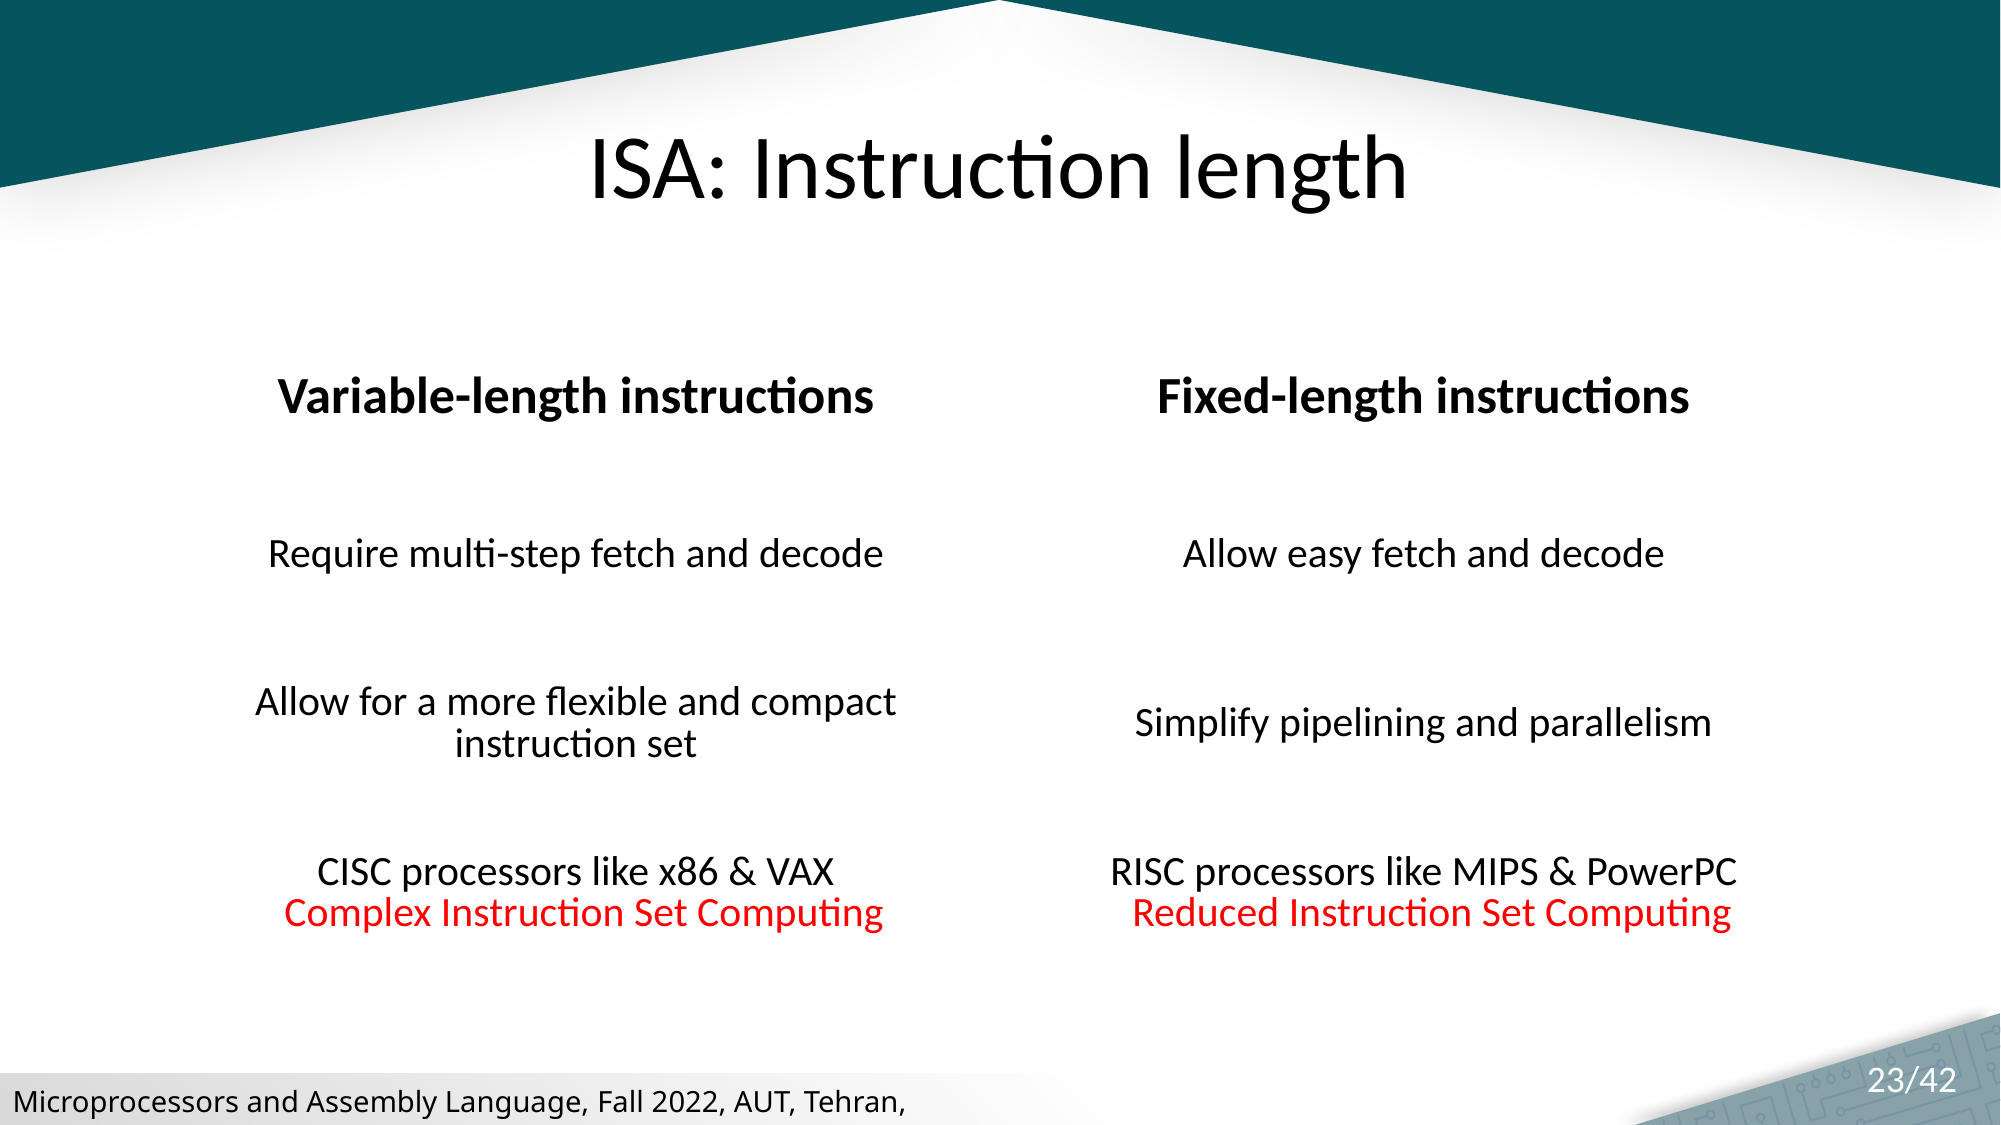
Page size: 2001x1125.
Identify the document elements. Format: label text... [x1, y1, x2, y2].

table_cell CISC processors like x86 & VAX Complex Instruction Set Computing [152, 811, 1000, 980]
table_cell Simplify pipelining and parallelism [1000, 642, 1848, 811]
table_header Variable-length instructions [152, 303, 1000, 472]
slide_number 23/42 [1522, 1047, 1973, 1108]
title ISA: Instruction length [137, 59, 1863, 278]
table_cell Require multi-step fetch and decode [152, 472, 1000, 642]
table_cell RISC processors like MIPS & PowerPC Reduced Instruction Set Computing [1000, 811, 1848, 980]
table_cell Allow for a more flexible and compact instruction set [152, 642, 1000, 811]
table_header Fixed-length instructions [1000, 303, 1848, 472]
table_cell Allow easy fetch and decode [1000, 472, 1848, 642]
